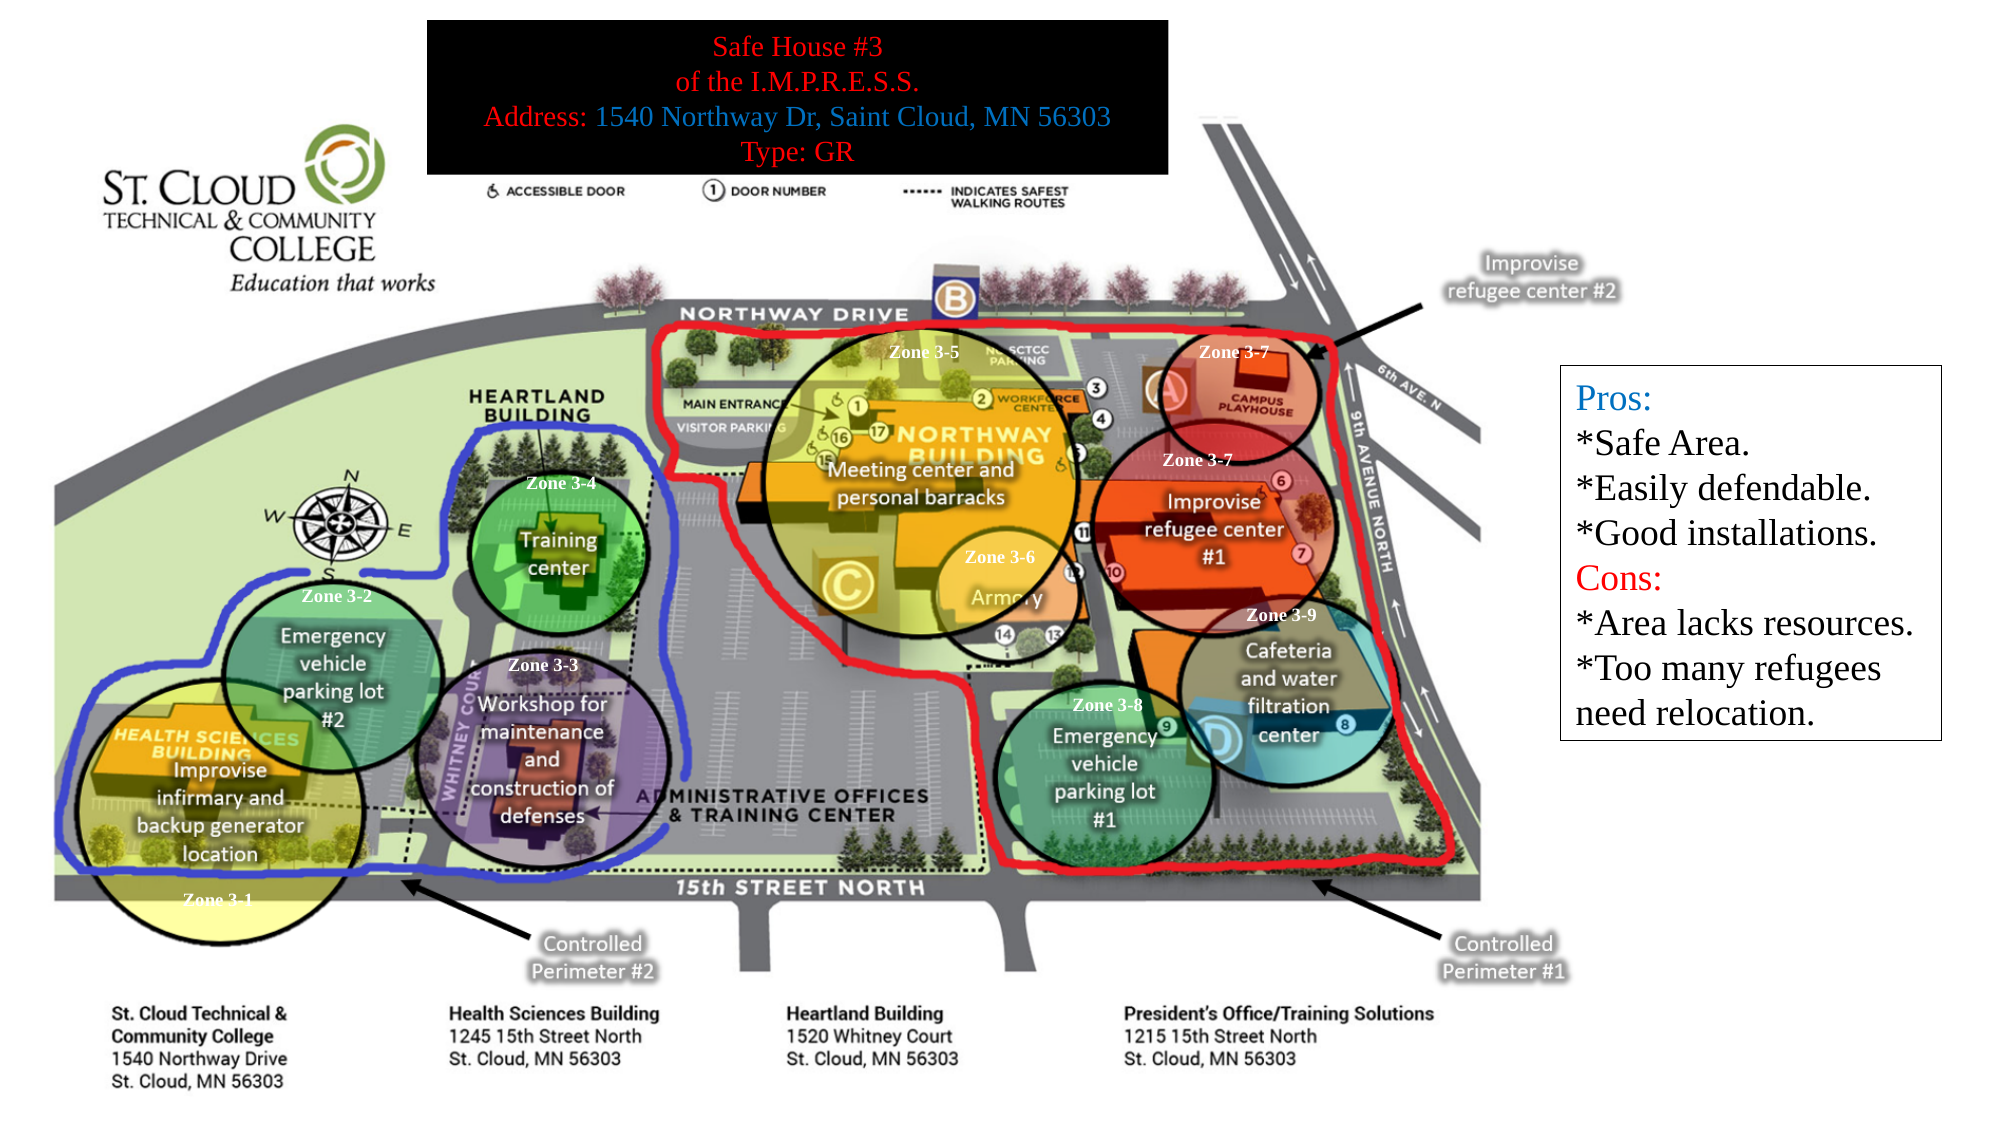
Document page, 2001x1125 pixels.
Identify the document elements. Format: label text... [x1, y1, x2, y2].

picture [29, 88, 1645, 1101]
text_box Pros: *Safe Area. *Easily defendable. *Good installations. Cons: *Area lacks resources. *Too many refugees need relocation. [1645, 365, 1942, 741]
text_box Safe House #3 of the I.M.P.R.E.S.S. Address: 1540 Northway Dr, Saint Cloud, MN 56303 Type: GR [427, 20, 1169, 89]
